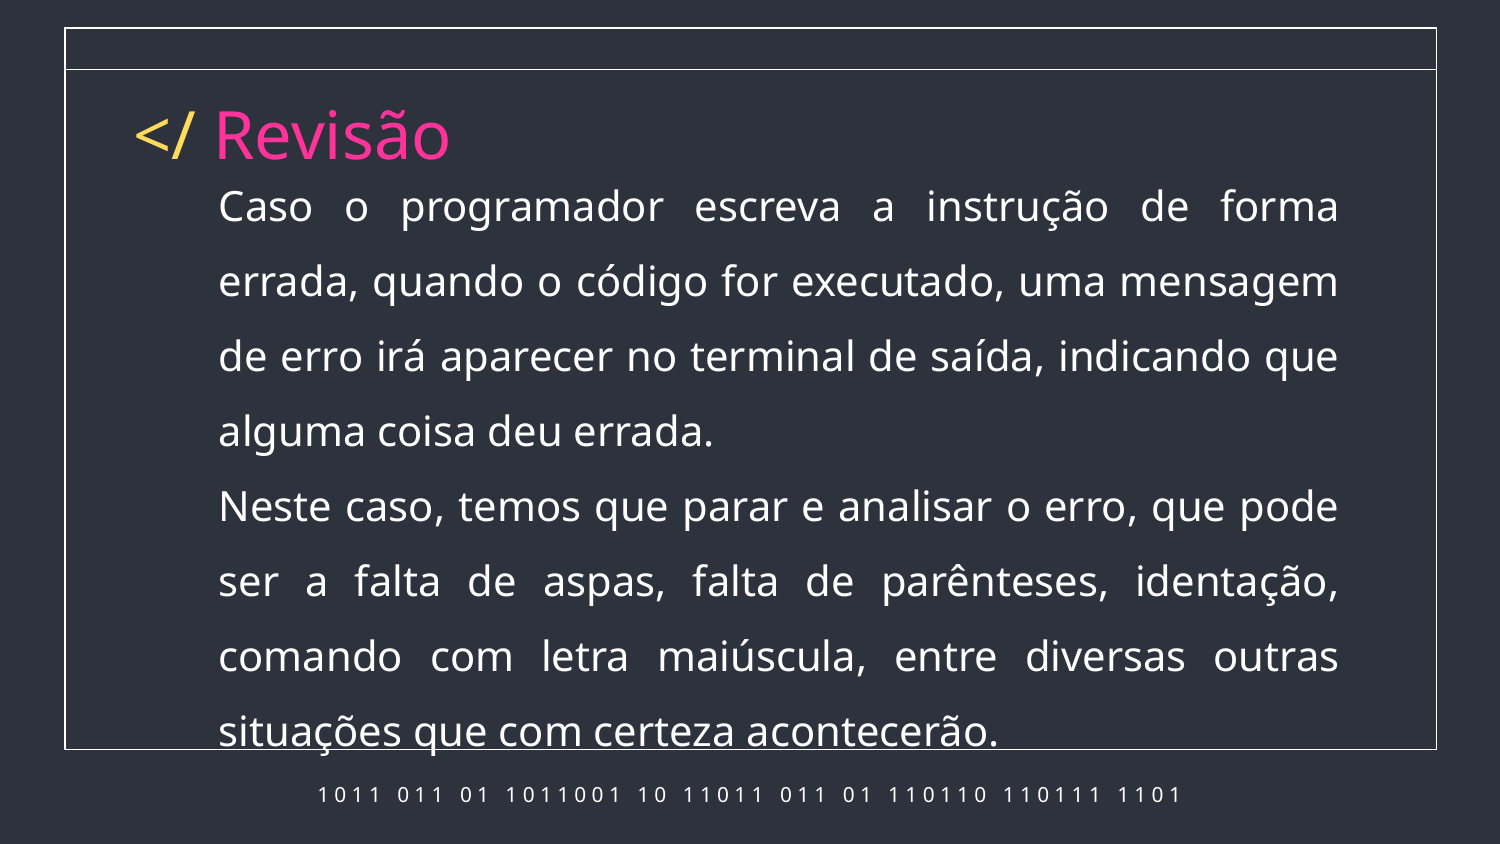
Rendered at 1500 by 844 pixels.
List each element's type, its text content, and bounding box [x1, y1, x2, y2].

title </ Revisão [118, 78, 1382, 170]
list Caso o programador escreva a instrução de forma errada, quando o código for executado, uma mensagem de erro irá aparecer no terminal de saída, indicando que alguma coisa deu errada. Neste caso, temos que parar e analisar o erro, que pode ser a falta de aspas, falta de parênteses, identação, comando com letra maiúscula, entre diversas outras situações que com certeza acontecerão. [178, 139, 1356, 318]
